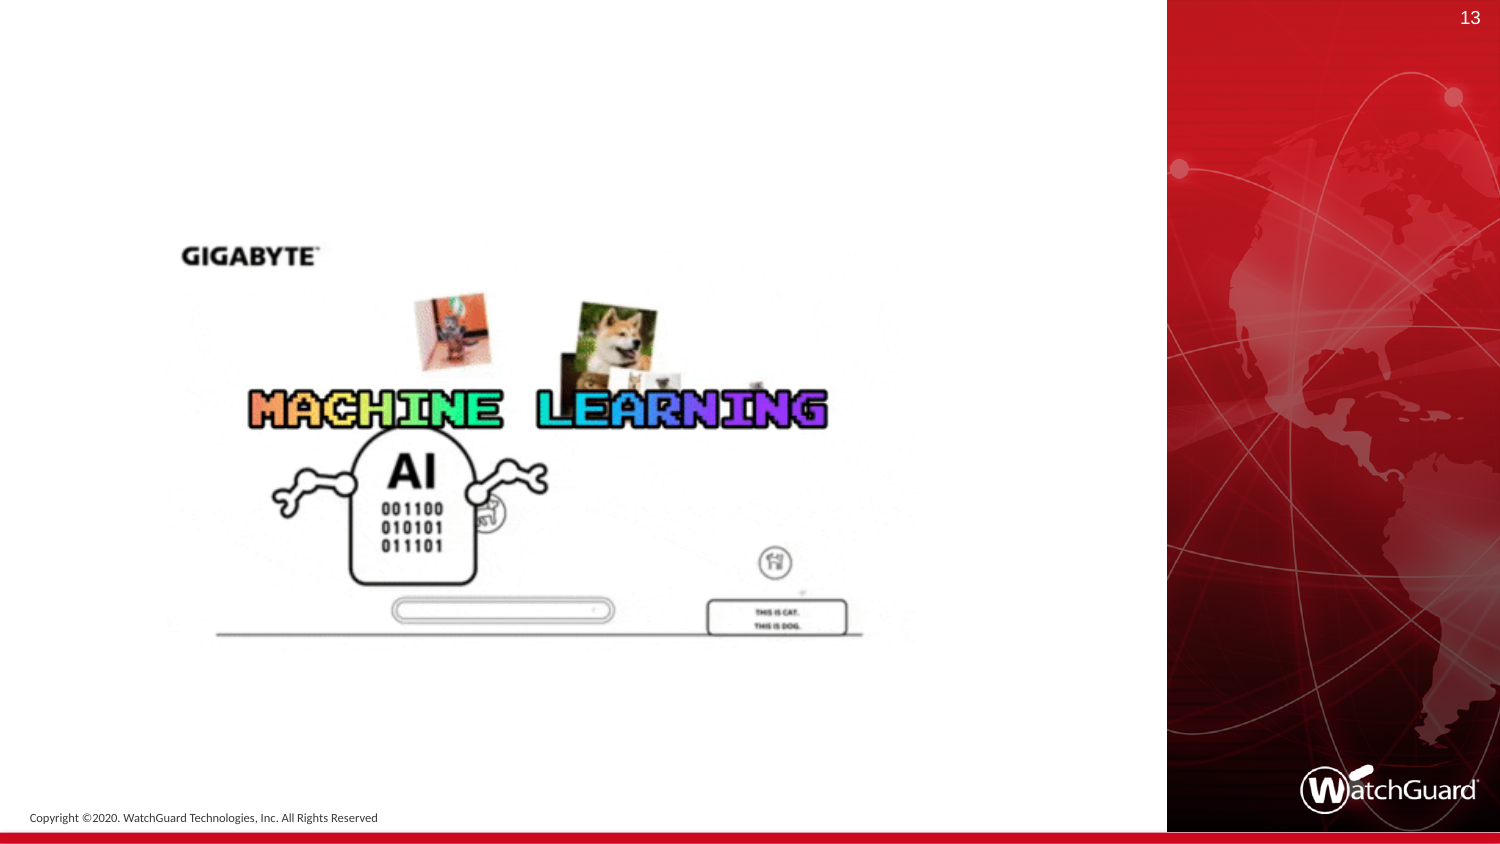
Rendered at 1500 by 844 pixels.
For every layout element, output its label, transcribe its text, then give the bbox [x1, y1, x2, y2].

slide_number 13 [1398, 0, 1497, 40]
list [165, 228, 917, 652]
picture [1167, 0, 1500, 832]
